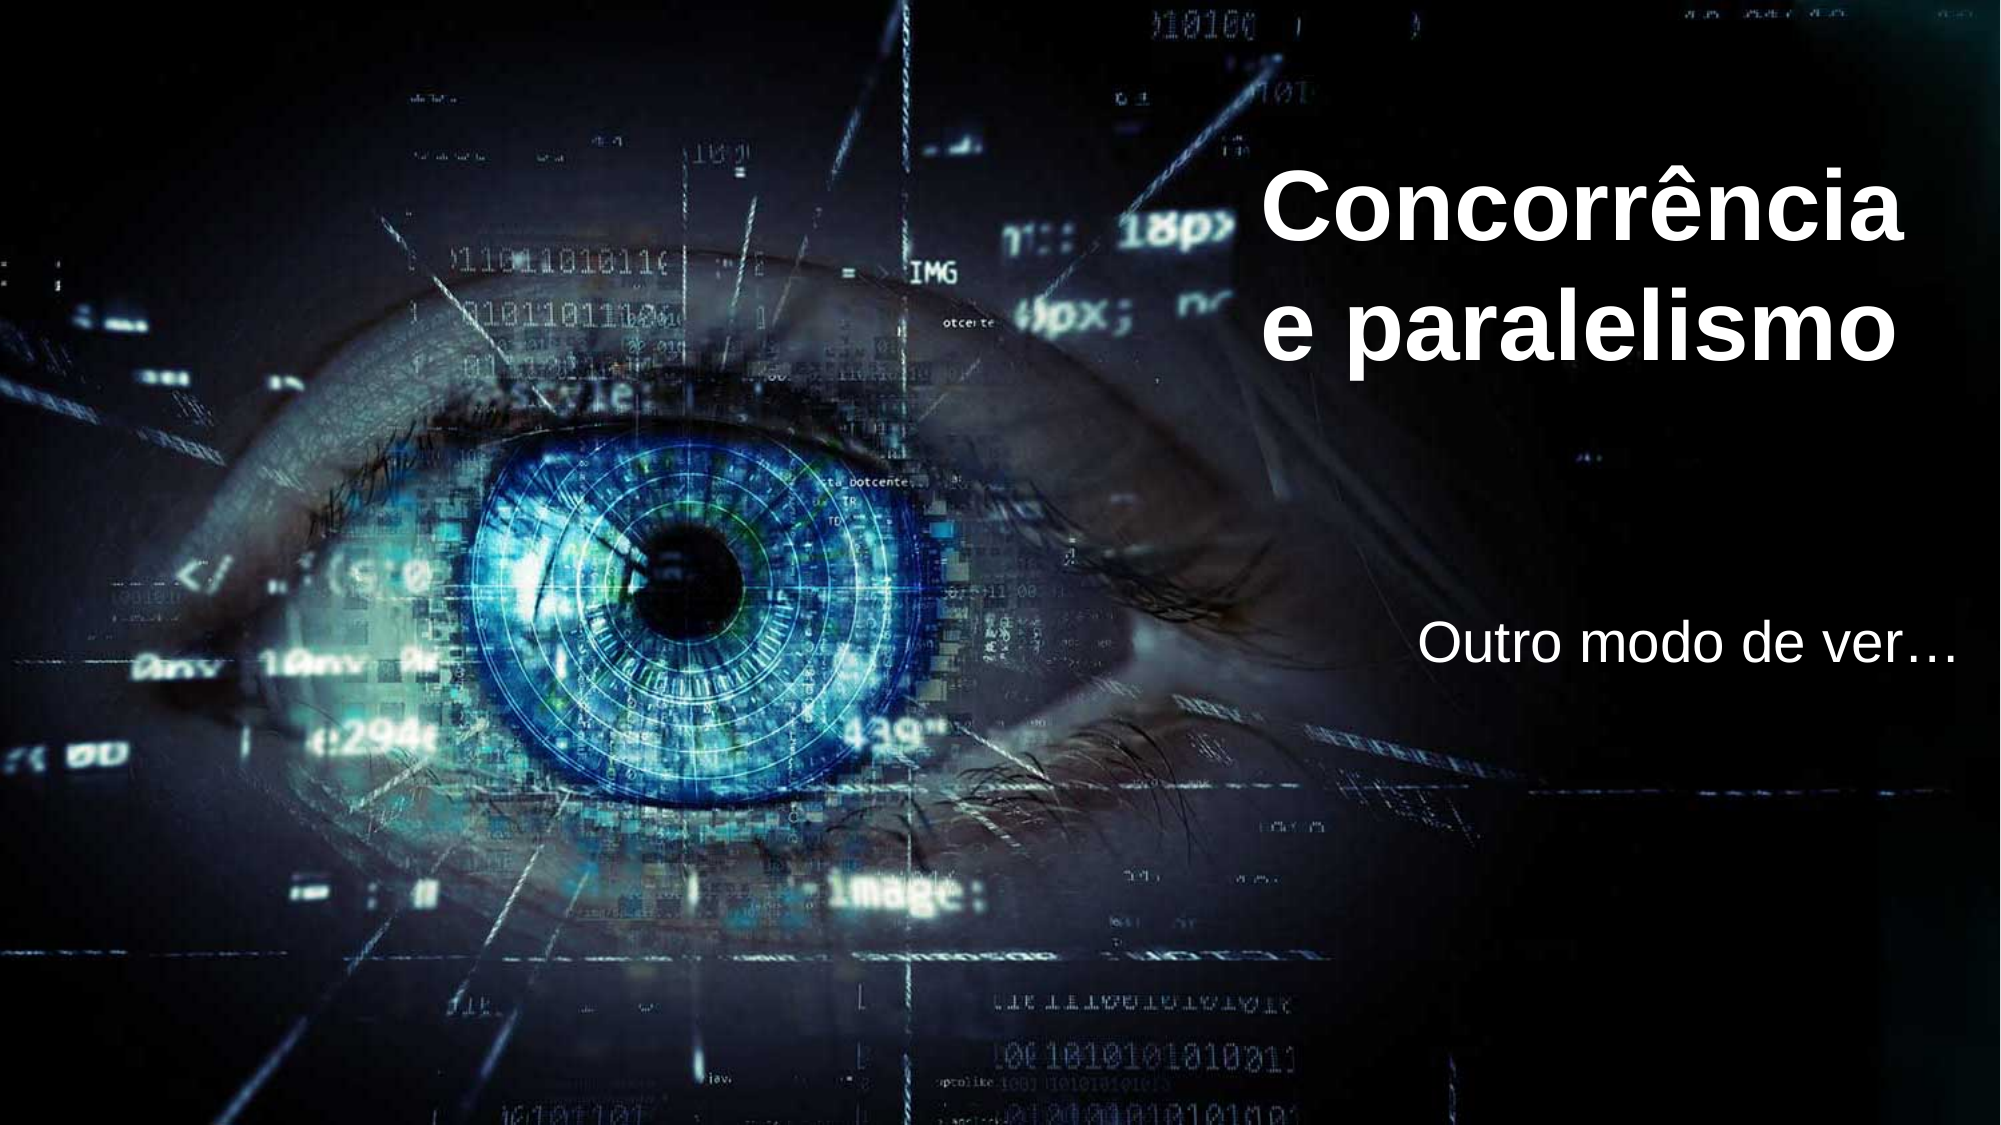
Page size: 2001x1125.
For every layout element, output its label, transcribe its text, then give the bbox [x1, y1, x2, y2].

picture [0, 0, 2001, 1125]
text_box Outro modo de ver… [1402, 597, 1984, 682]
text_box Concorrência e paralelismo [1245, 132, 1958, 508]
